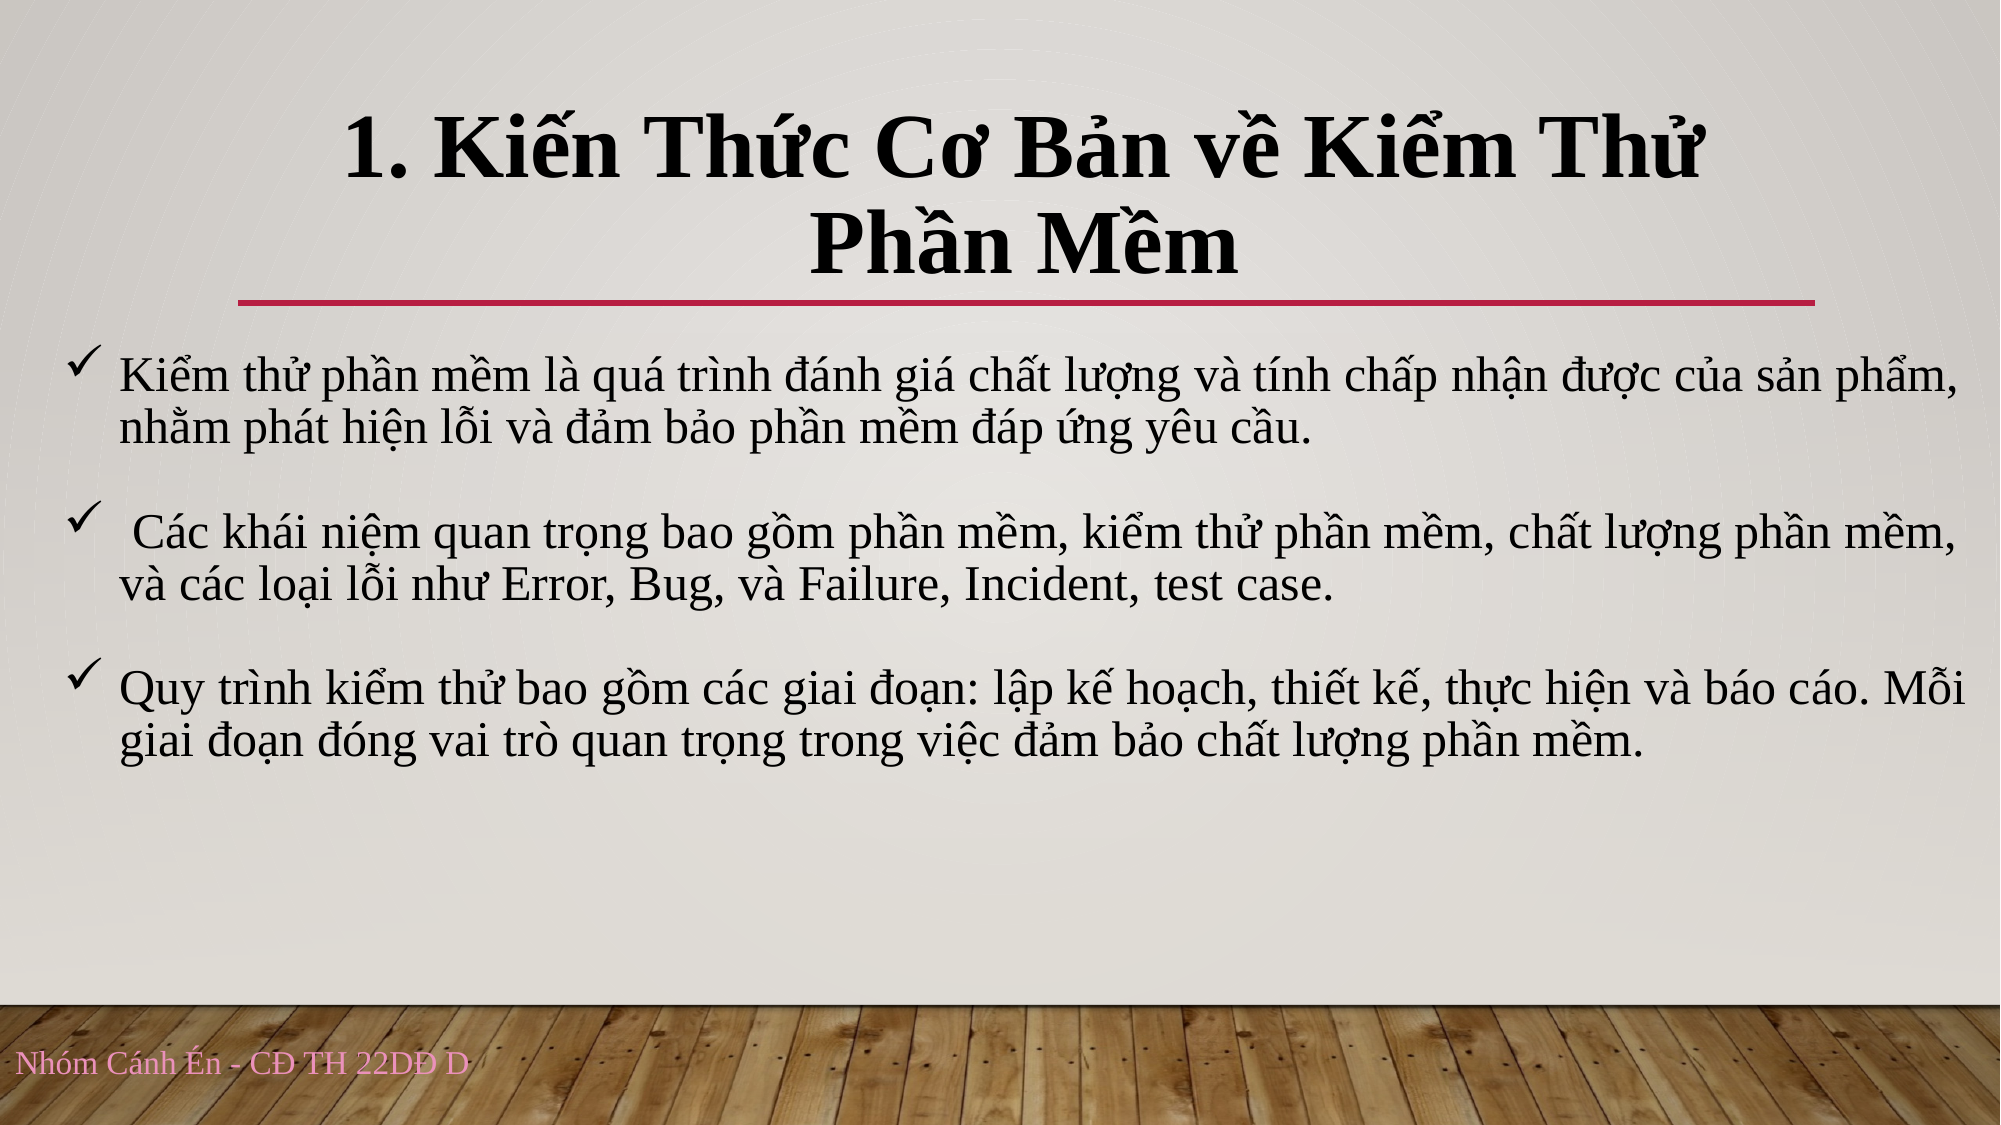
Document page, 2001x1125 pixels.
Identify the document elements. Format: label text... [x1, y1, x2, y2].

footer Nhóm Cánh Én - CĐ TH 22DĐ D [0, 997, 491, 1125]
text_box Kiểm thử phần mềm là quá trình đánh giá chất lượng và tính chấp nhận được của sản phẩm, nhằm phát hiện lỗi và đảm bảo phần mềm đáp ứng yêu cầu. Các khái niệm quan trọng bao gồm phần mềm, kiểm thử phần mềm, chất lượng phần mềm, và các loại lỗi như Error, Bug, và Failure, Incident, test case. Quy trình kiểm thử bao gồm các giai đoạn: lập kế hoạch, thiết kế, thực hiện và báo cáo. Mỗi giai đoạn đóng vai trò quan trọng trong việc đảm bảo chất lượng phần mềm. [48, 342, 2000, 826]
text_box 1. Kiến Thức Cơ Bản về Kiểm Thử Phần Mềm [217, 92, 1833, 299]
picture [491, 1005, 2000, 1125]
